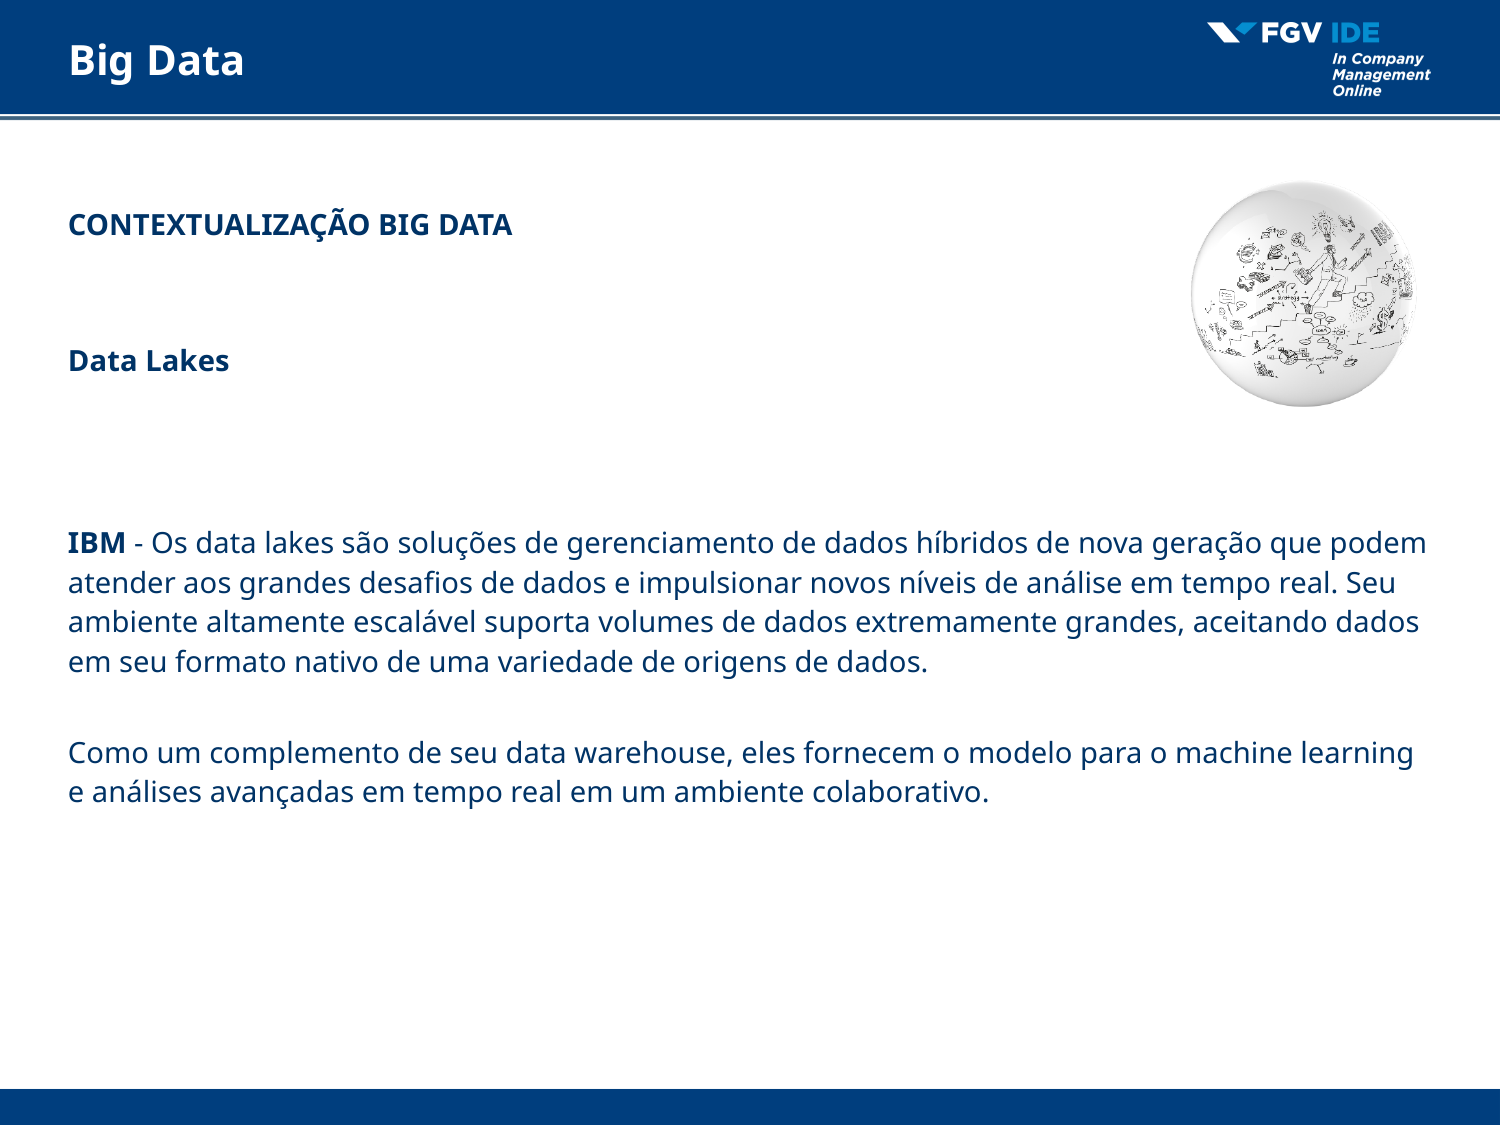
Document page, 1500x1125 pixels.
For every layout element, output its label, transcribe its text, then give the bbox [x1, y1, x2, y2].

list CONTEXTUALIZAÇÃO BIG DATA Data Lakes IBM - Os data lakes são soluções de gerenciamento de dados híbridos de nova geração que podem atender aos grandes desafios de dados e impulsionar novos níveis de análise em tempo real. Seu ambiente altamente escalável suporta volumes de dados extremamente grandes, aceitando dados em seu formato nativo de uma variedade de origens de dados. Como um complemento de seu data warehouse, eles fornecem o modelo para o machine learning e análises avançadas em tempo real em um ambiente colaborativo. Fonte: UNECE Statistics wikis [53, 149, 1447, 1059]
text_box Big Data [53, 26, 881, 95]
picture [0, 0, 1500, 1125]
